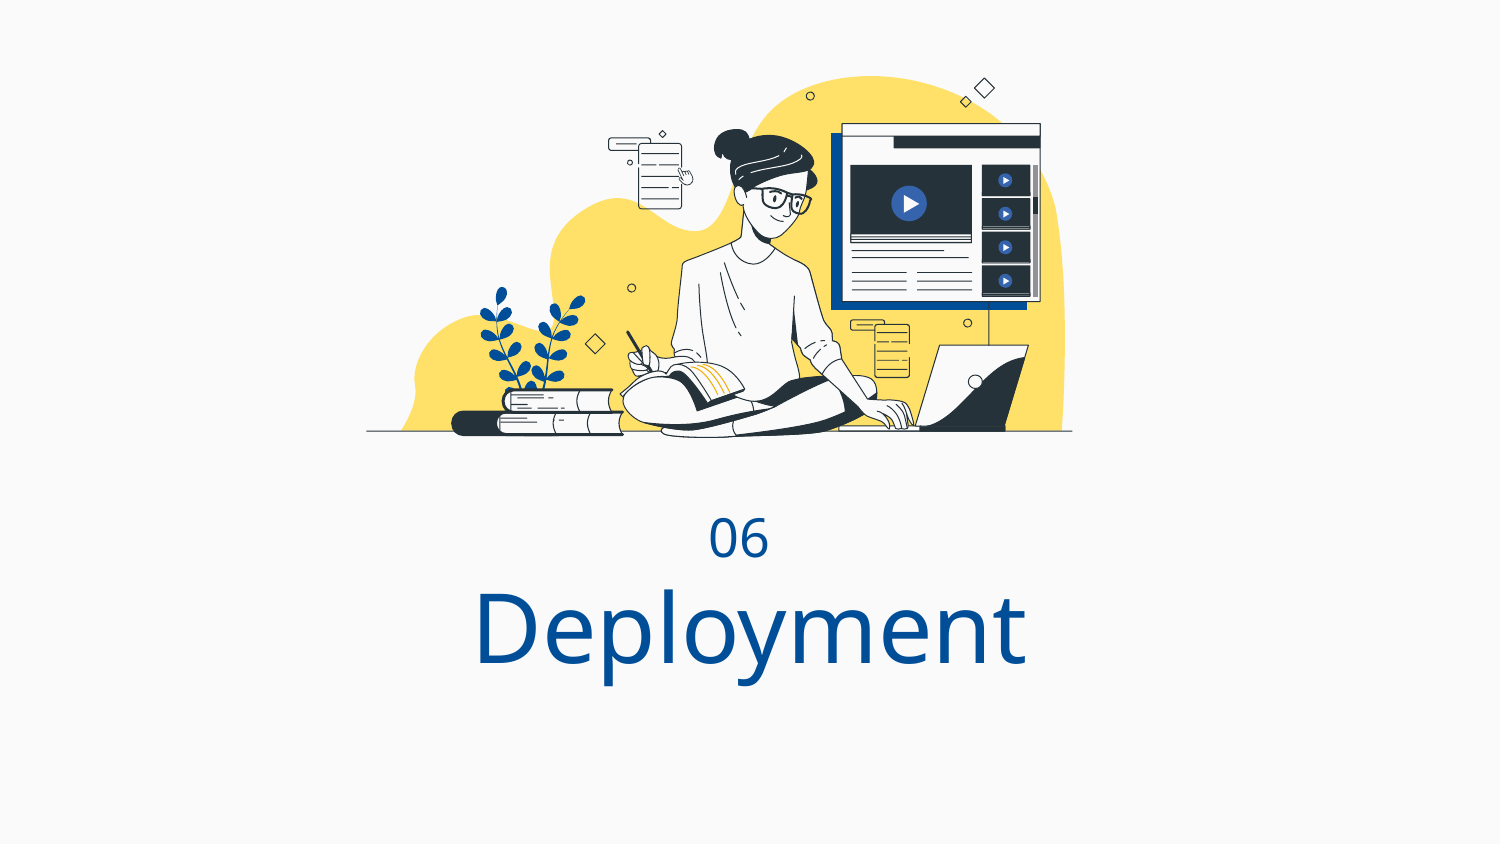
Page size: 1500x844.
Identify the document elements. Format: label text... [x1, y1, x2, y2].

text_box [450, 77, 1041, 439]
title 06 [476, 488, 1003, 583]
title Deployment [423, 550, 1077, 698]
